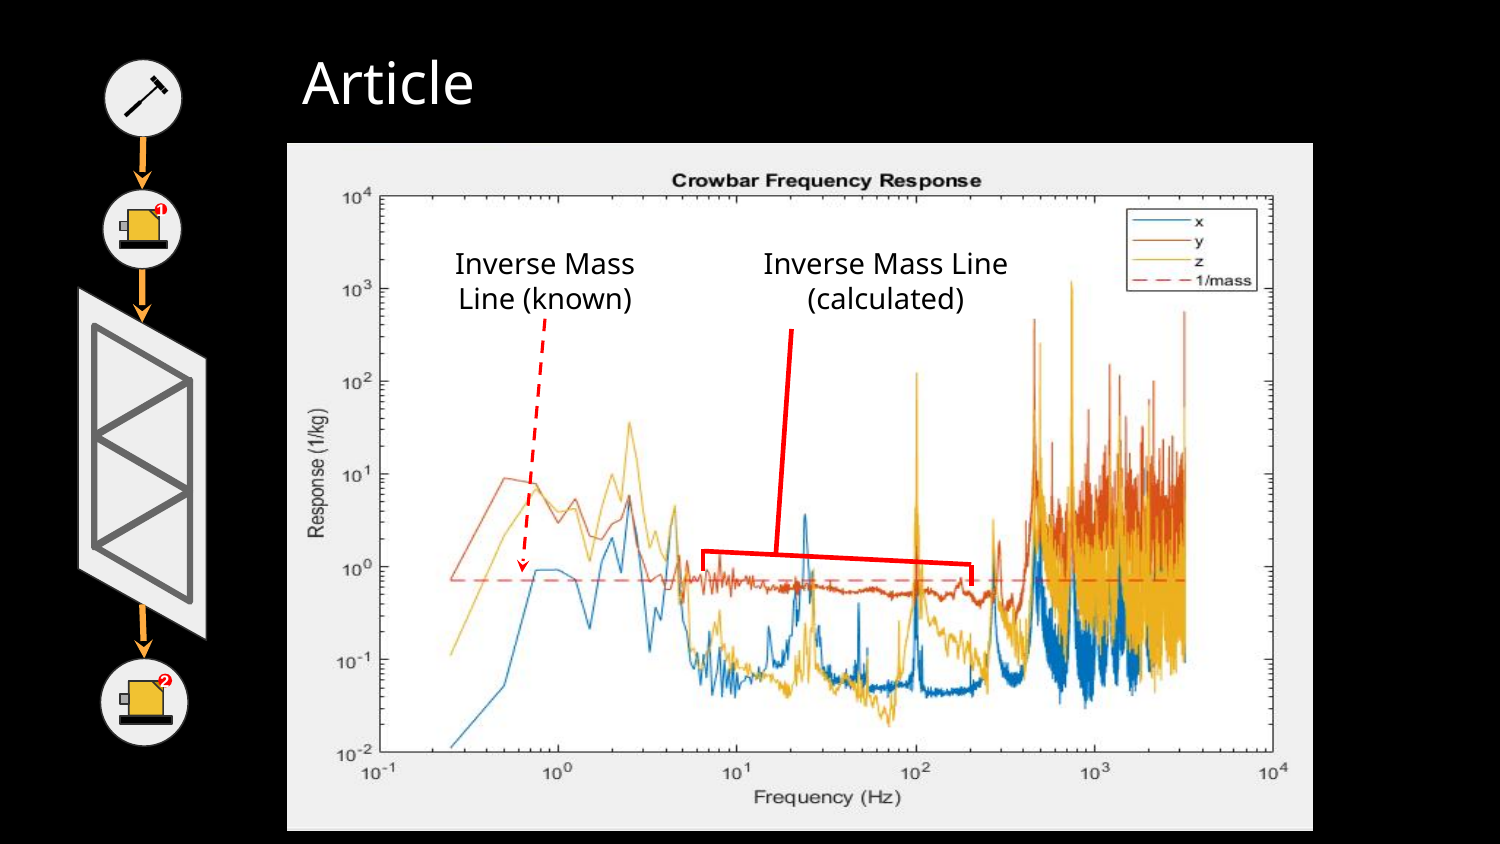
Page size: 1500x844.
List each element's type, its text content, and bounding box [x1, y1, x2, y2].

picture [286, 143, 1314, 831]
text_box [521, 318, 546, 573]
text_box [775, 328, 792, 557]
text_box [703, 550, 972, 565]
text_box Article [287, 30, 880, 142]
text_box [77, 59, 207, 747]
